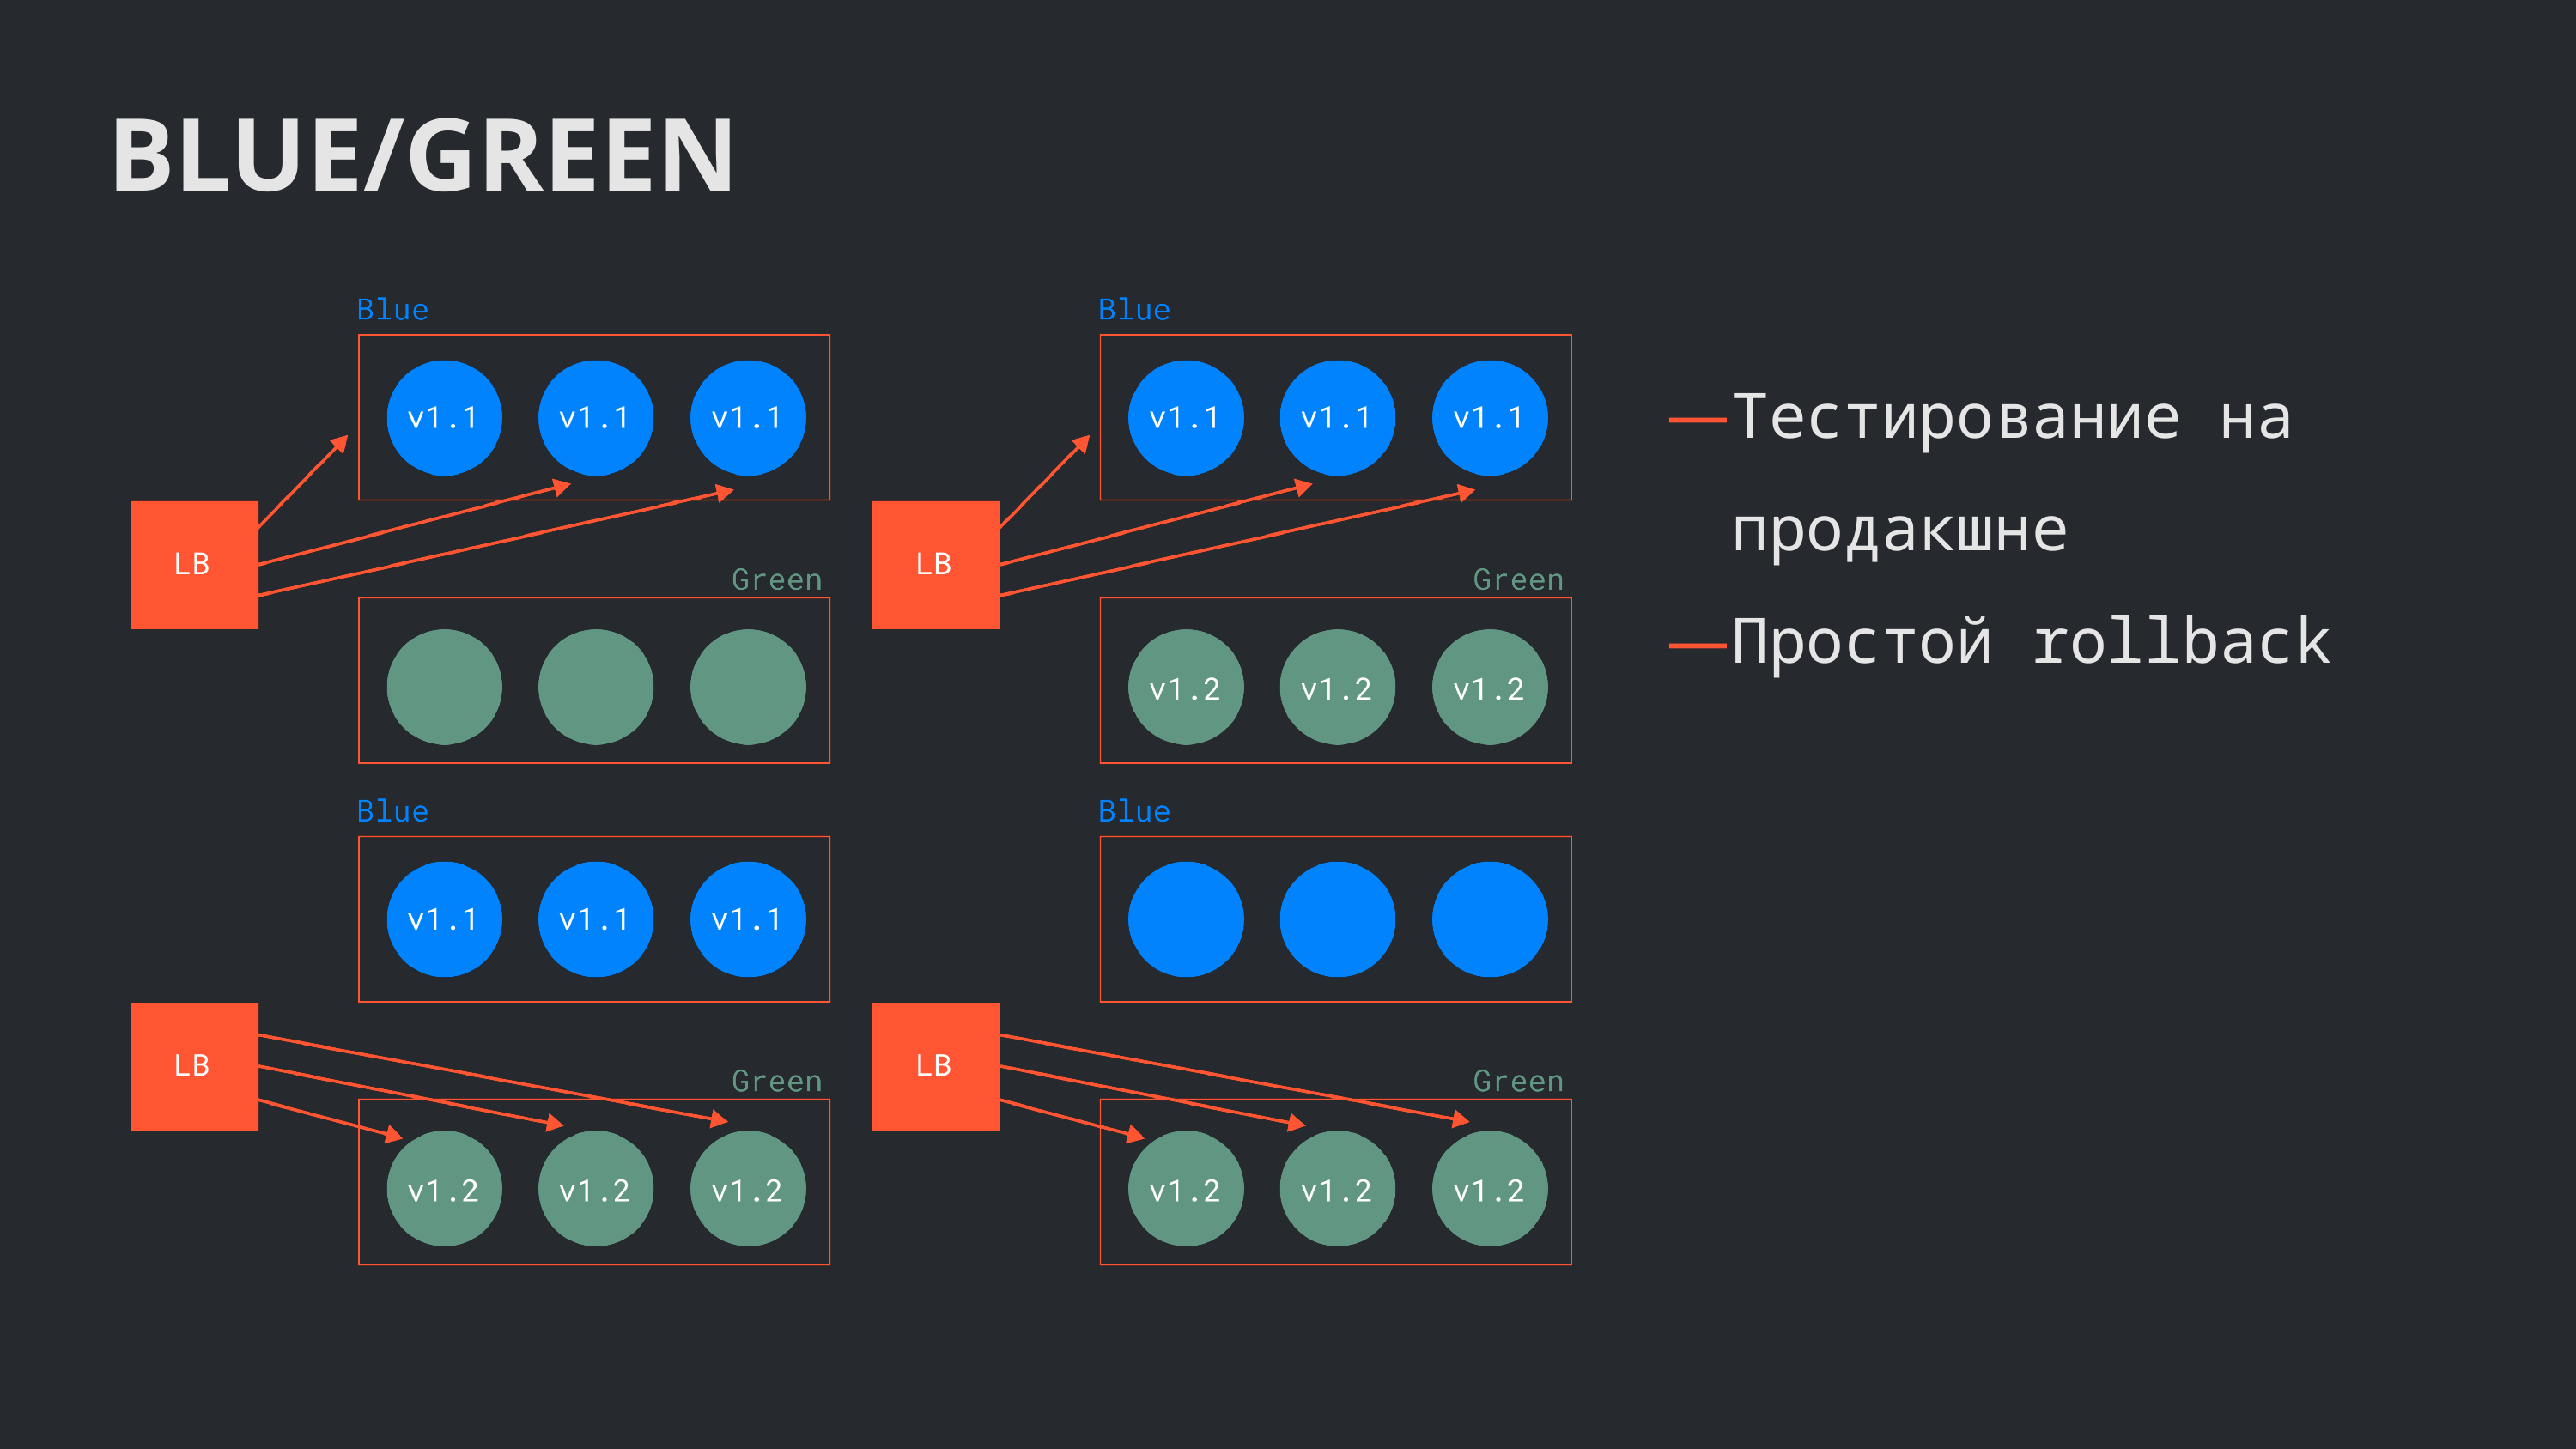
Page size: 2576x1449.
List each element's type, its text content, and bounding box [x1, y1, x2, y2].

list Тестирование на продакшне Простой rollback [1667, 337, 2469, 1358]
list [131, 294, 1572, 1315]
list BLUE/GREEN [107, 110, 2415, 364]
